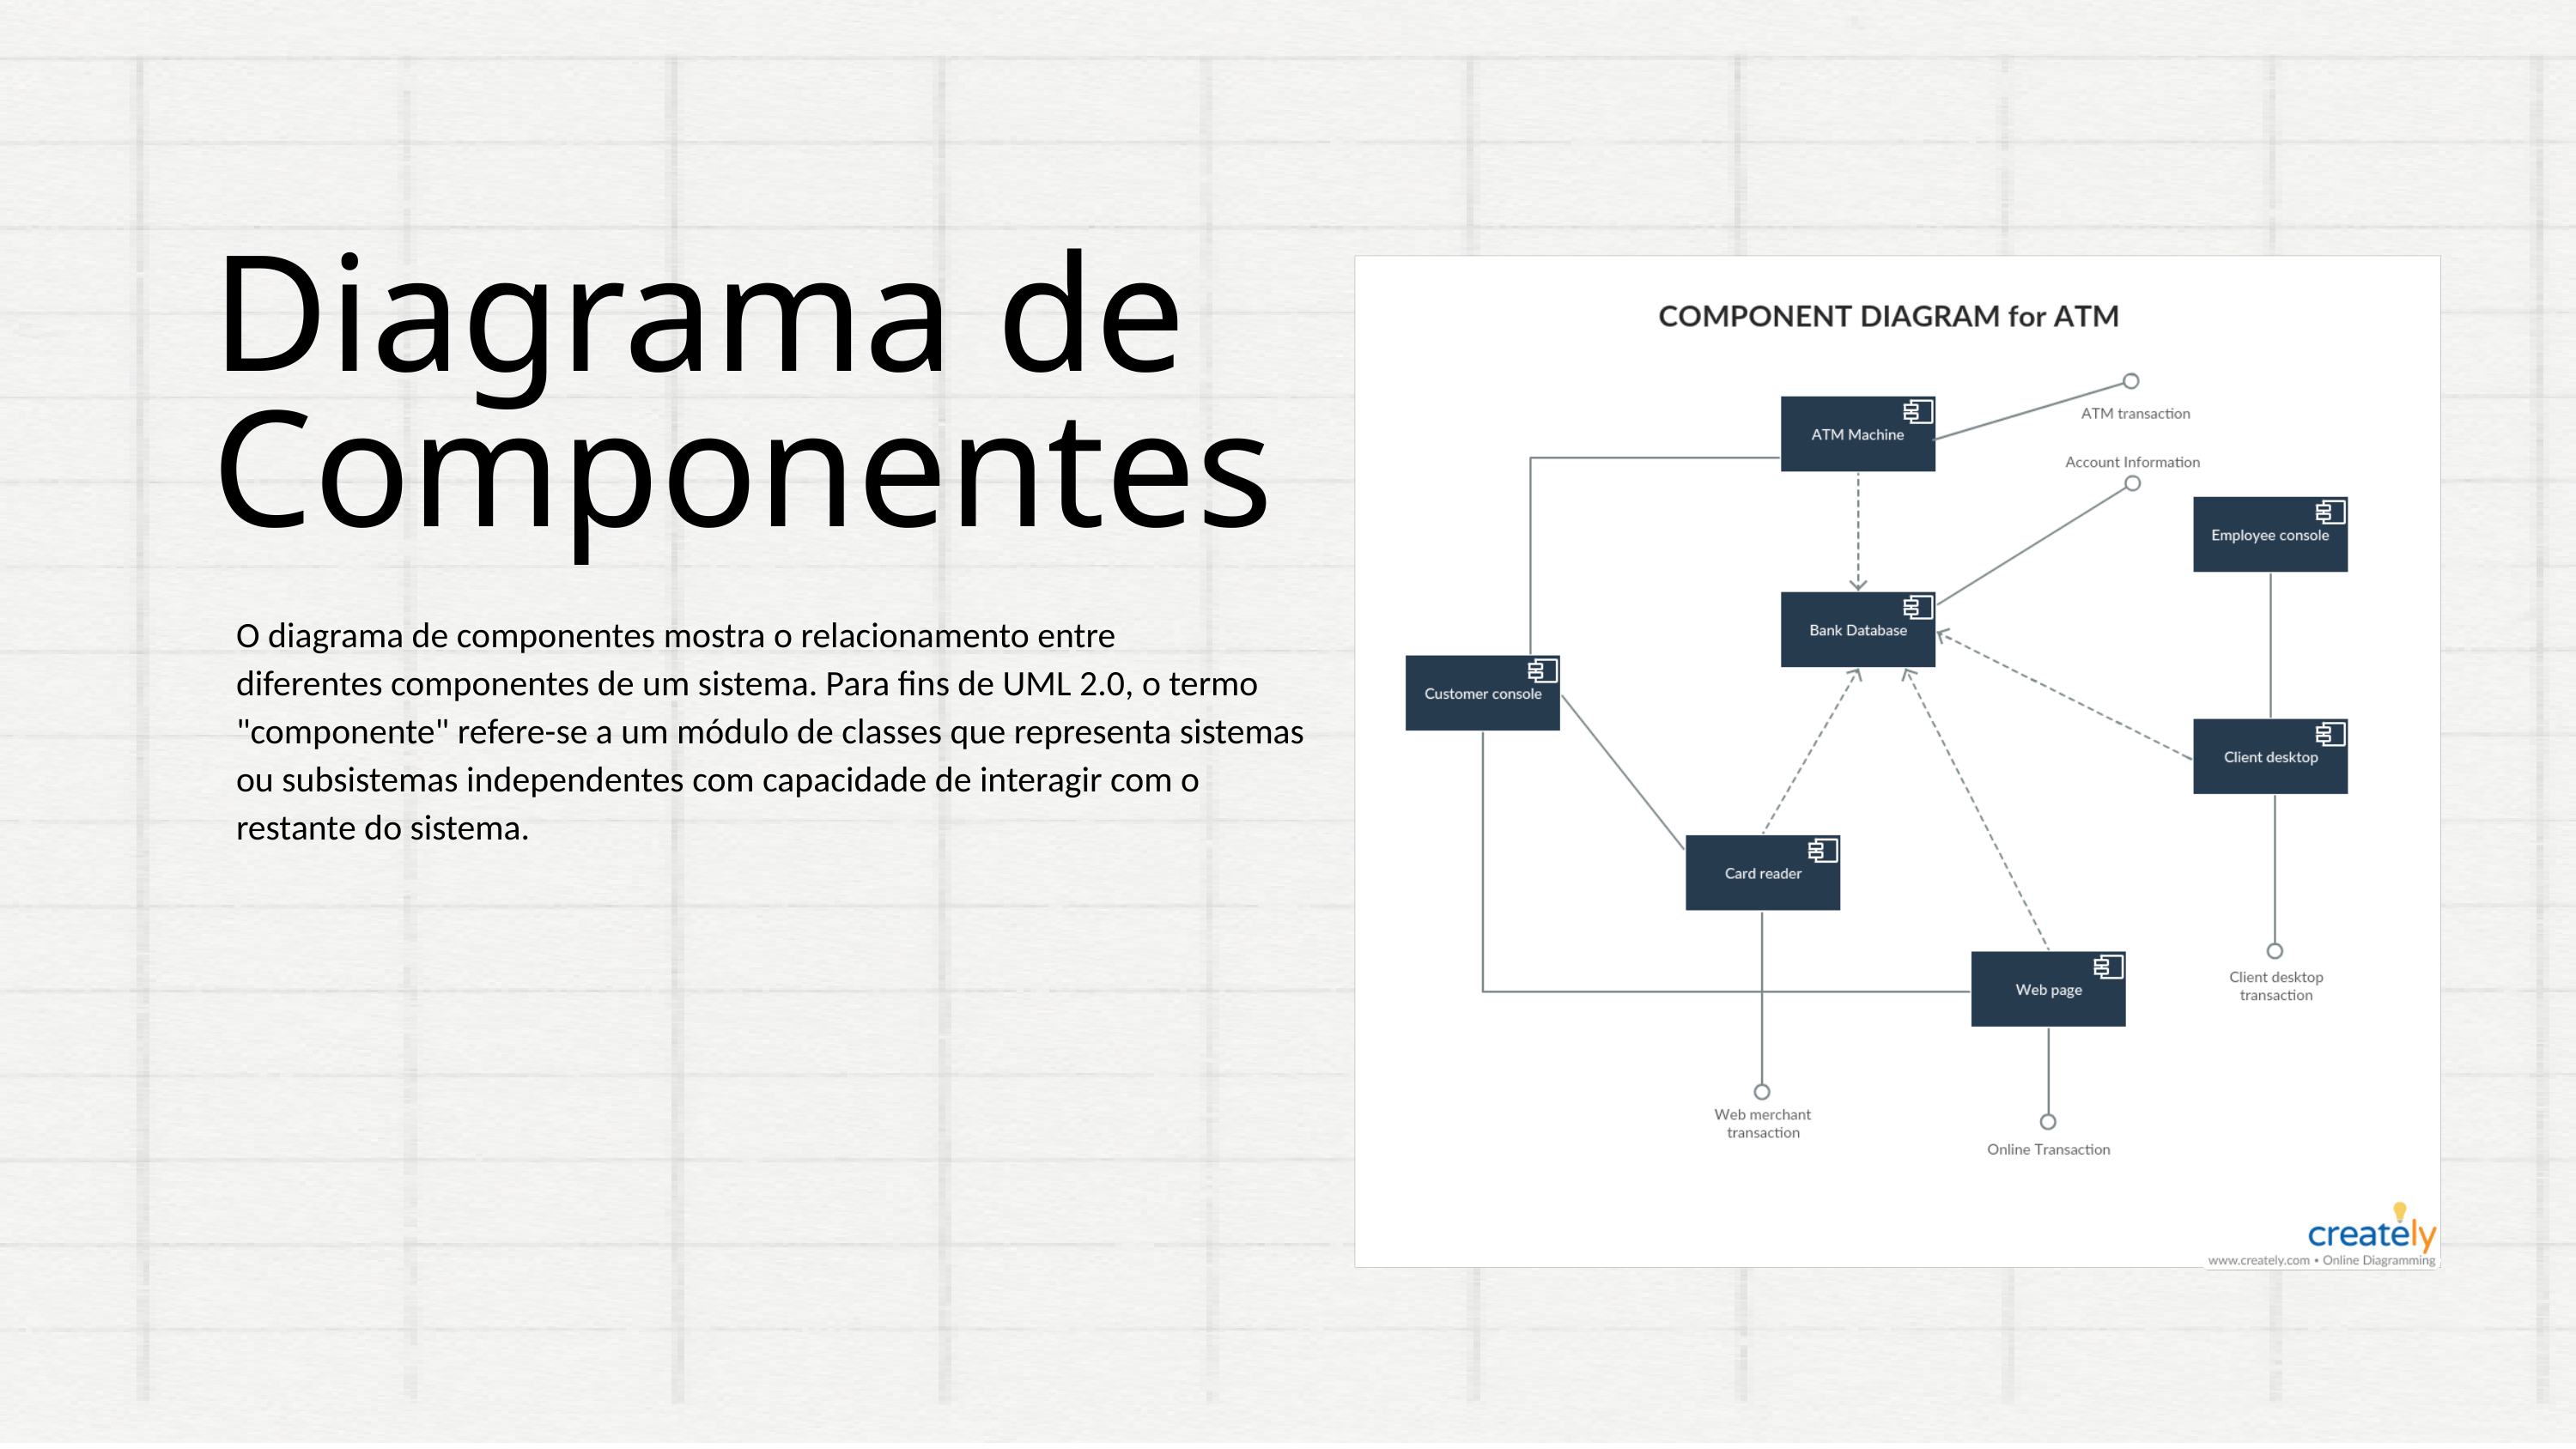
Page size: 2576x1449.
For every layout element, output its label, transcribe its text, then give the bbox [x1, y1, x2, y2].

picture [1346, 246, 2451, 1278]
text_box O diagrama de componentes mostra o relacionamento entre diferentes componentes de um sistema. Para fins de UML 2.0, o termo "componente" refere-se a um módulo de classes que representa sistemas ou subsistemas independentes com capacidade de interagir com o restante do sistema. [235, 606, 1322, 848]
text_box [0, 0, 2576, 1443]
text_box Diagrama de Componentes [211, 246, 1346, 716]
